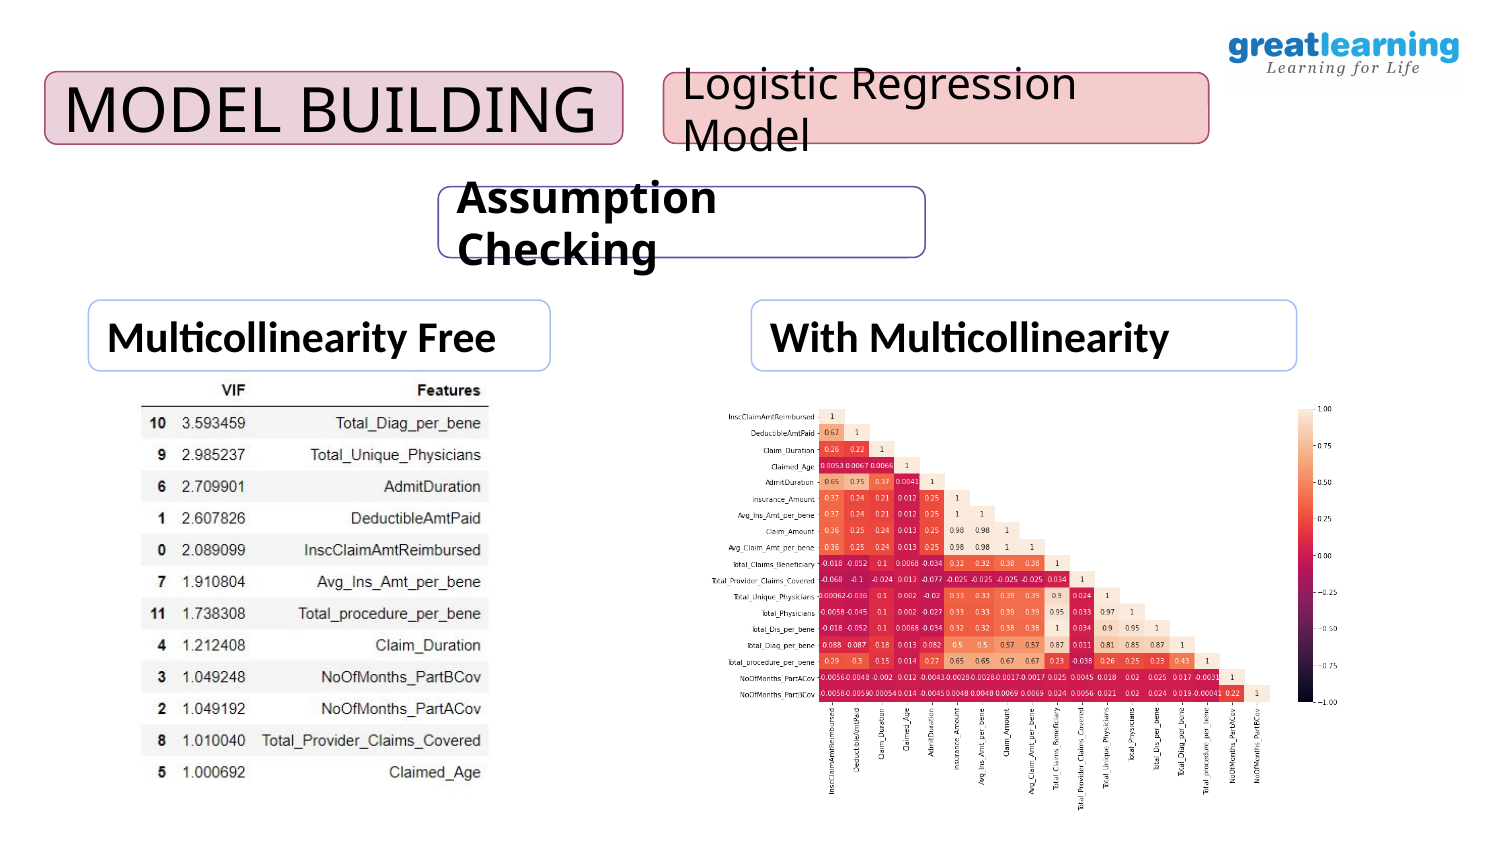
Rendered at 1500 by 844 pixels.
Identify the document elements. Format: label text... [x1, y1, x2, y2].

text_box MODEL BUILDING [44, 71, 623, 145]
text_box With Multicollinearity [751, 300, 1297, 371]
text_box Multicollinearity Free [88, 300, 551, 371]
text_box Assumption Checking [438, 186, 926, 258]
text_box Logistic Regression Model [663, 72, 1209, 144]
picture [1223, 26, 1462, 91]
picture [128, 370, 511, 798]
picture [705, 401, 1343, 815]
